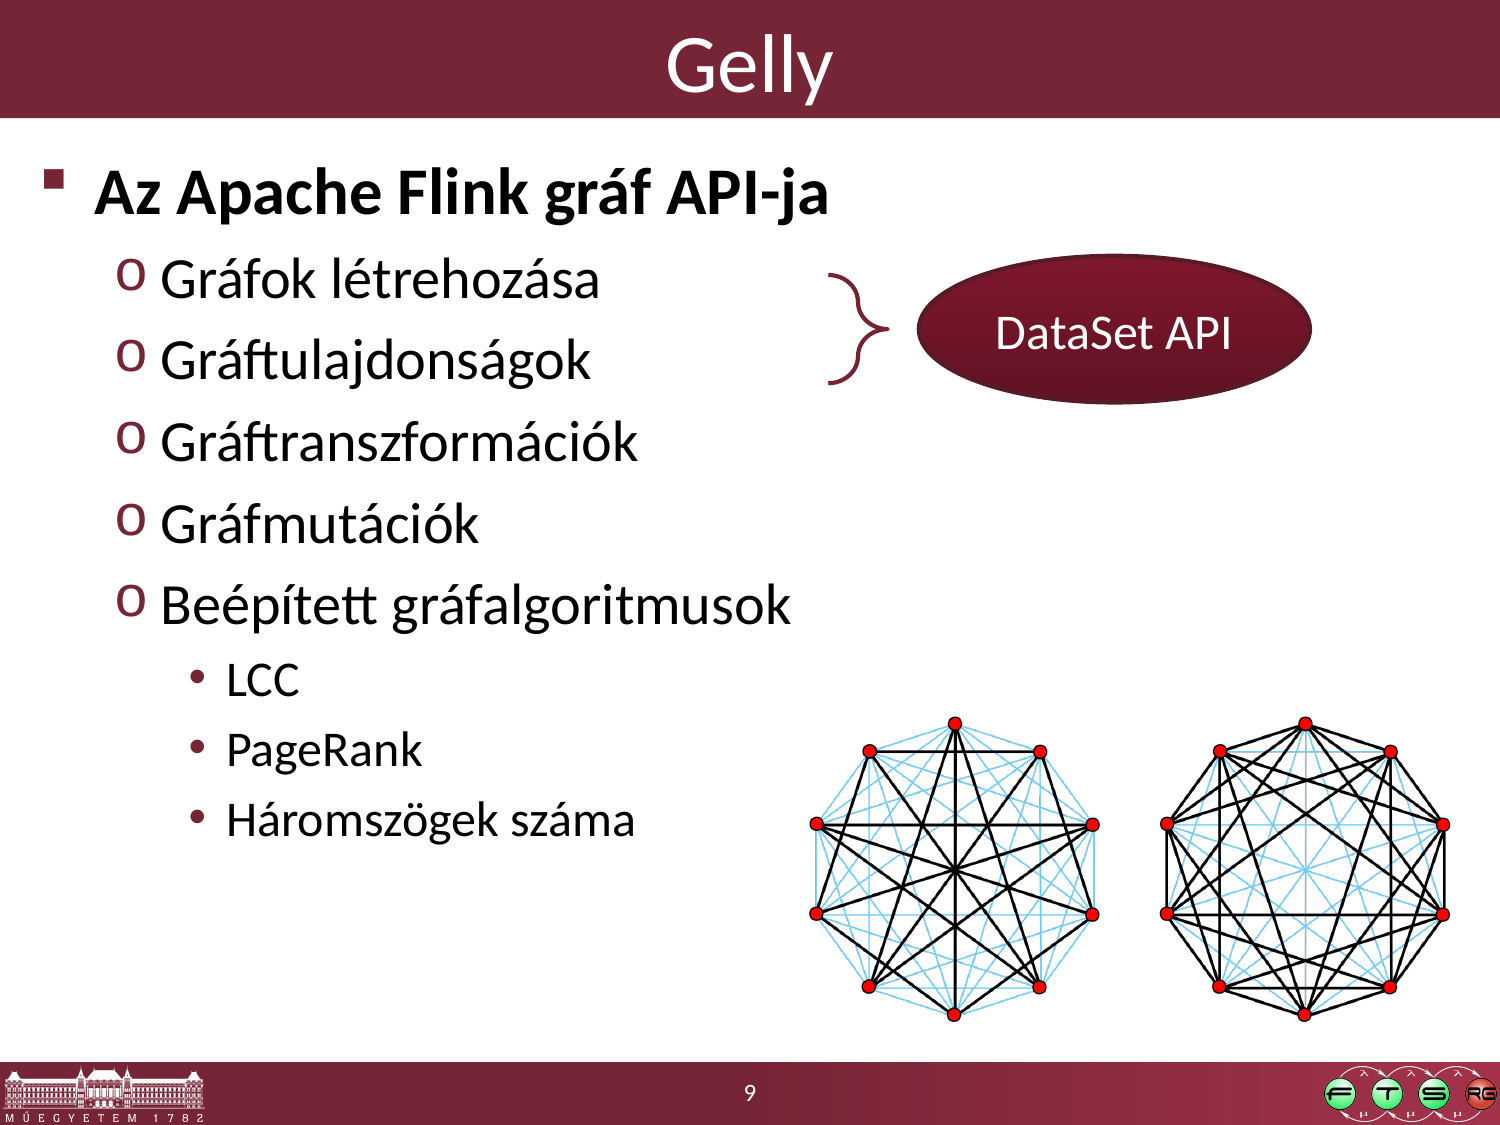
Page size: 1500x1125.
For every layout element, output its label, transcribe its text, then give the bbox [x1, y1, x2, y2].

text_box [828, 274, 889, 385]
picture [1324, 1066, 1497, 1122]
picture [3, 1064, 205, 1122]
slide_number 9 [581, 1061, 919, 1122]
list Az Apache Flink gráf API-ja Gráfok létrehozása Gráftulajdonságok Gráftranszformációk Gráfmutációk Beépített gráfalgoritmusok LCC PageRank Háromszögek száma [23, 140, 1477, 1048]
text_box DataSet API [916, 253, 1313, 405]
title Gelly [0, 0, 1500, 119]
picture [800, 708, 1458, 1030]
